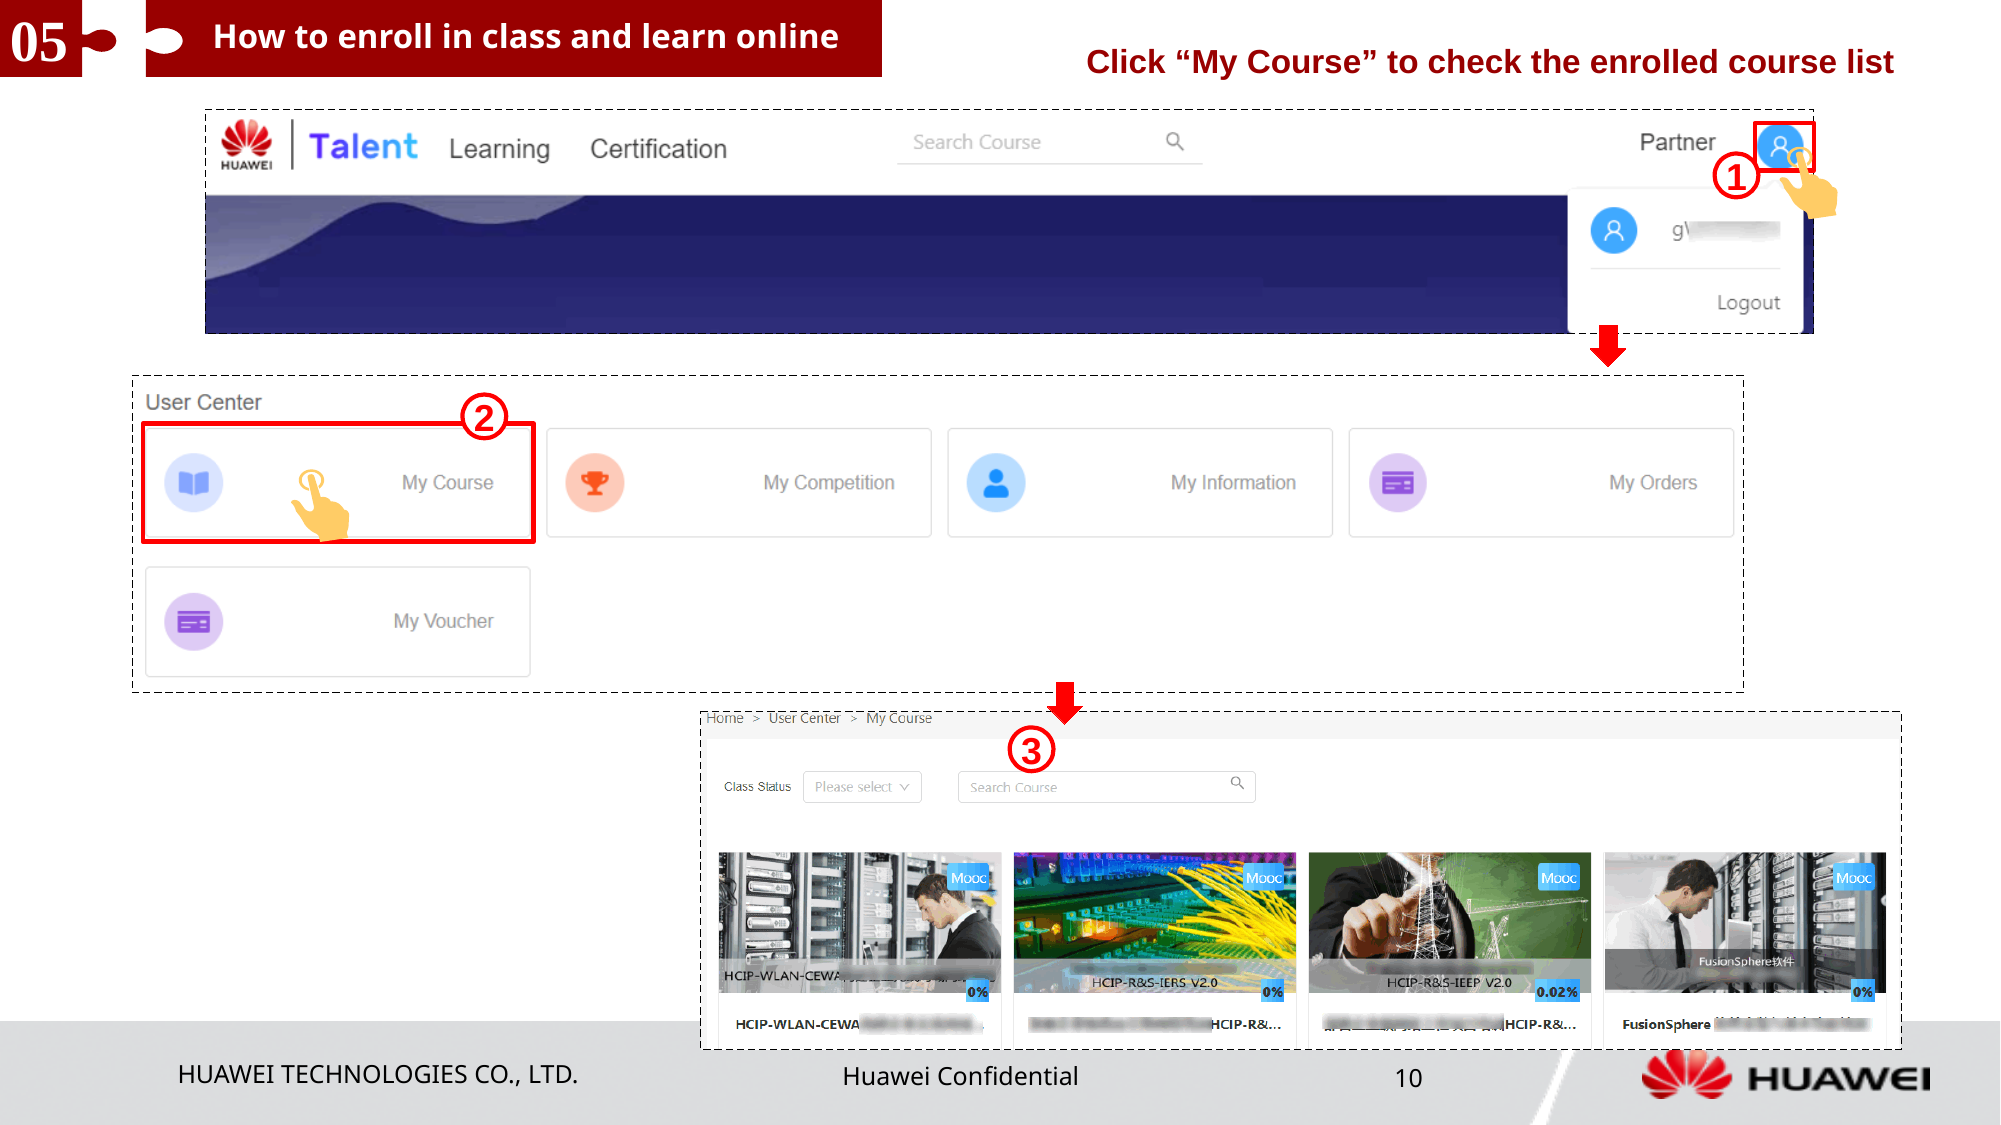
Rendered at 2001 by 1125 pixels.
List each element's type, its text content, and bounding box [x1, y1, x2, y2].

text_box [1590, 346, 1626, 367]
text_box [1047, 704, 1083, 709]
text_box 05 [0, 0, 117, 77]
picture [0, 710, 2001, 1125]
text_box How to enroll in class and learn online [145, 0, 882, 77]
text_box [1822, 178, 1838, 218]
title Click “My Course” to check the enrolled course list [1086, 32, 1970, 89]
picture [132, 375, 1744, 693]
picture [205, 109, 1815, 335]
